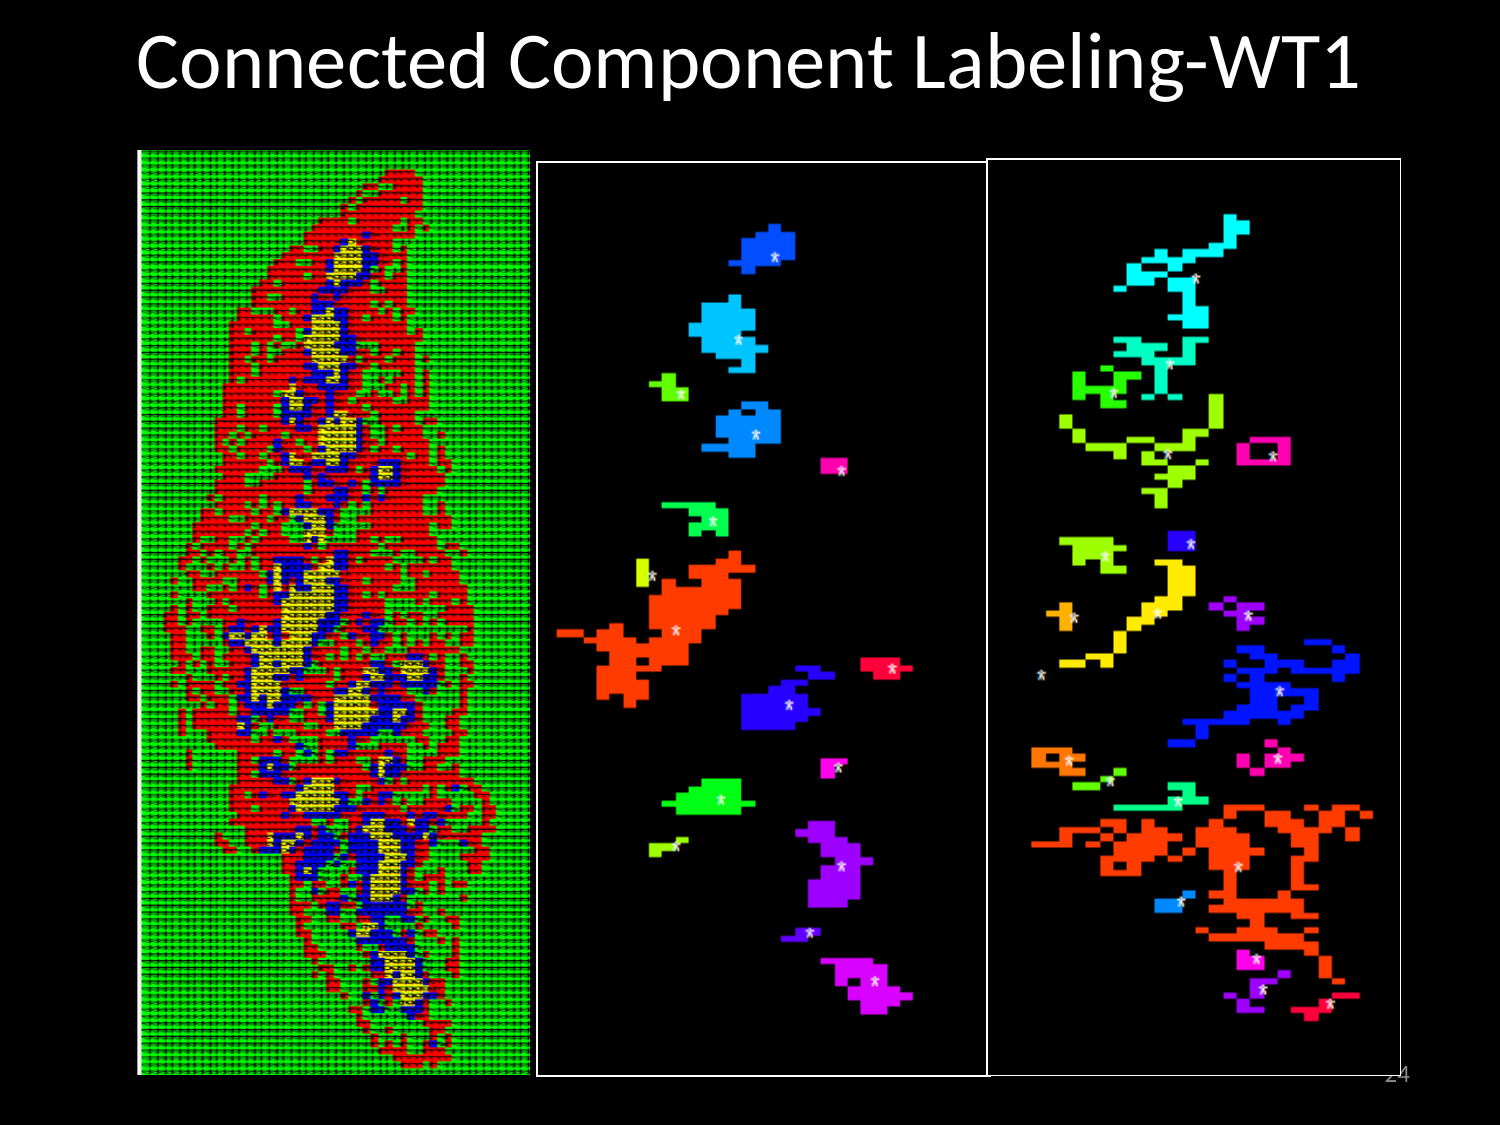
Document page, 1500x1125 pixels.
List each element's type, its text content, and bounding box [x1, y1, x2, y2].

title Connected Component Labeling-WT1 [75, 0, 1425, 150]
picture [0, 150, 797, 1075]
slide_number 24 [1074, 1042, 1425, 1103]
picture [987, 159, 1401, 1076]
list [537, 162, 983, 1076]
